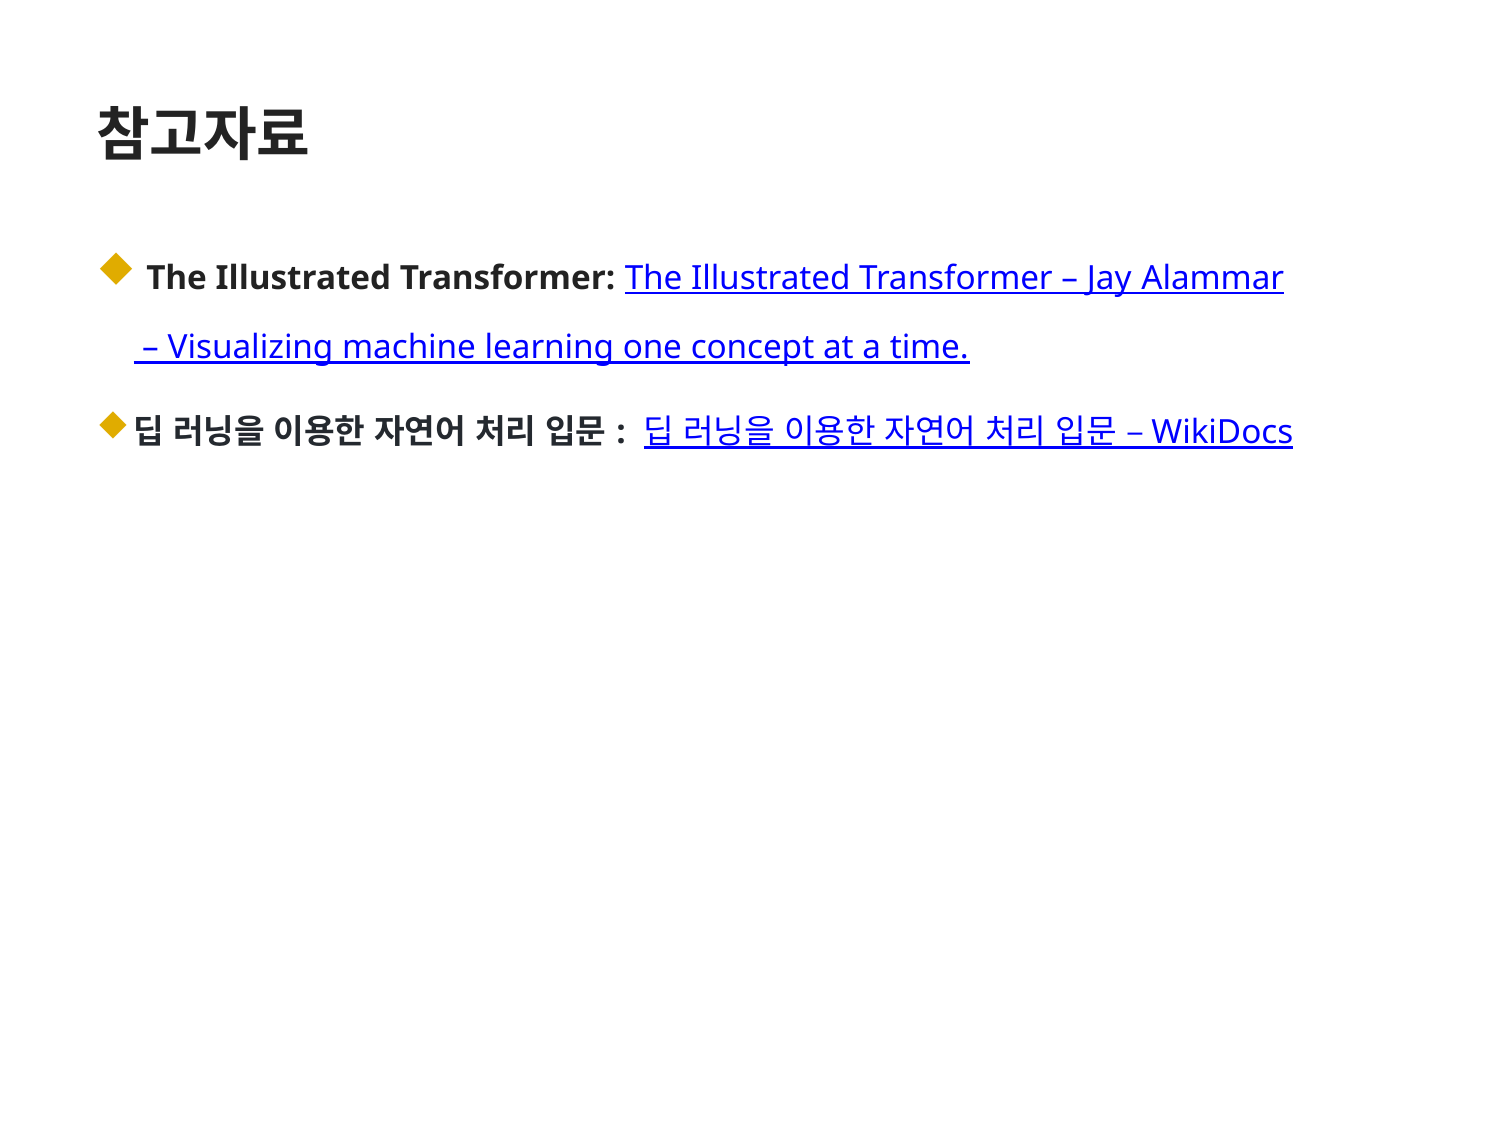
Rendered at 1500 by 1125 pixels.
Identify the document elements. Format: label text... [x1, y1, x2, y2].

list The Illustrated Transformer: The Illustrated Transformer – Jay Alammar – Visualizing machine learning one concept at a time. 딥 러닝을 이용한 자연어 처리 입문: 딥 러닝을 이용한 자연어 처리 입문 – WikiDocs [81, 212, 1412, 1028]
text_box 참고자료 [81, 89, 1412, 185]
